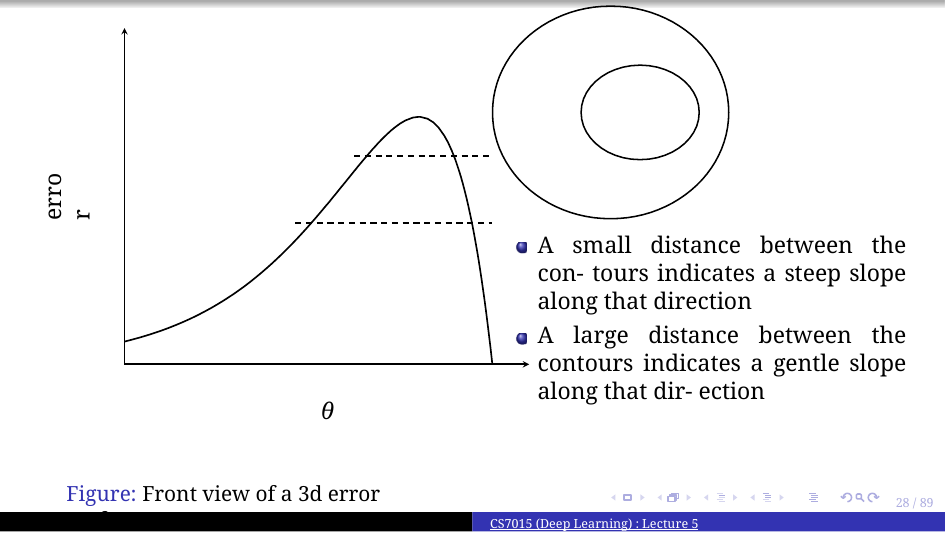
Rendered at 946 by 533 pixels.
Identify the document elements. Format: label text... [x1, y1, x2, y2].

text_box A small distance between the con- tours indicates a steep slope along that direction A large distance between the contours indicates a gentle slope along that dir- ection [535, 228, 908, 405]
text_box Figure: Front view of a 3d error surface Mitesh M. Khapra [64, 480, 457, 510]
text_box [0, 511, 946, 532]
text_box error [37, 170, 94, 223]
picture [0, 0, 945, 8]
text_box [120, 5, 730, 368]
text_box θ [319, 394, 334, 424]
text_box 28 / 89 [893, 493, 942, 510]
